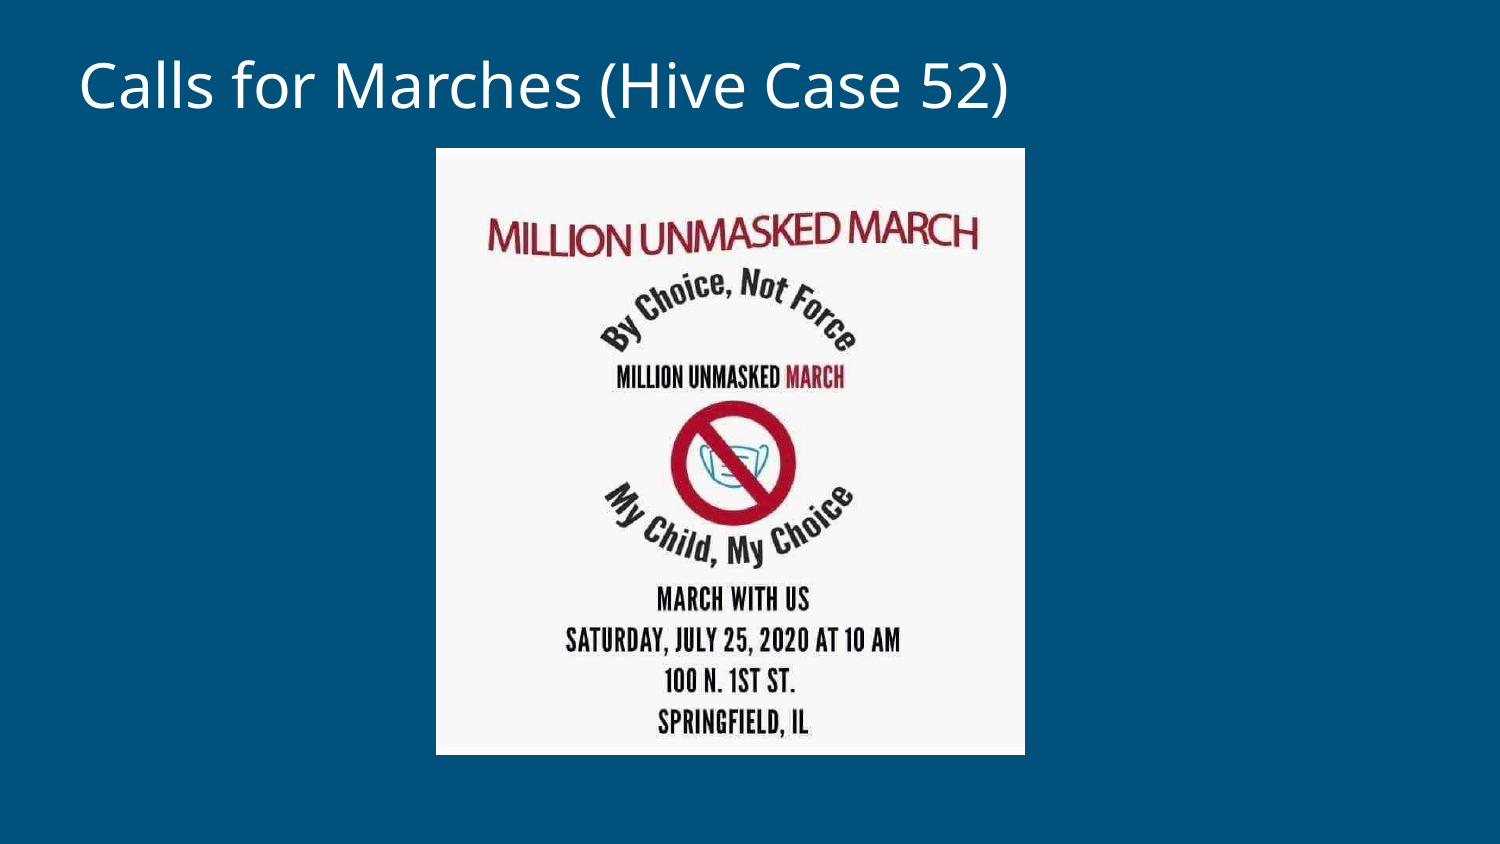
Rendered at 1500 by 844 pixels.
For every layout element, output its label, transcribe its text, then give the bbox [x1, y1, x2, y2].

picture [437, 149, 1024, 754]
title Calls for Marches (Hive Case 52) [63, 23, 1437, 137]
